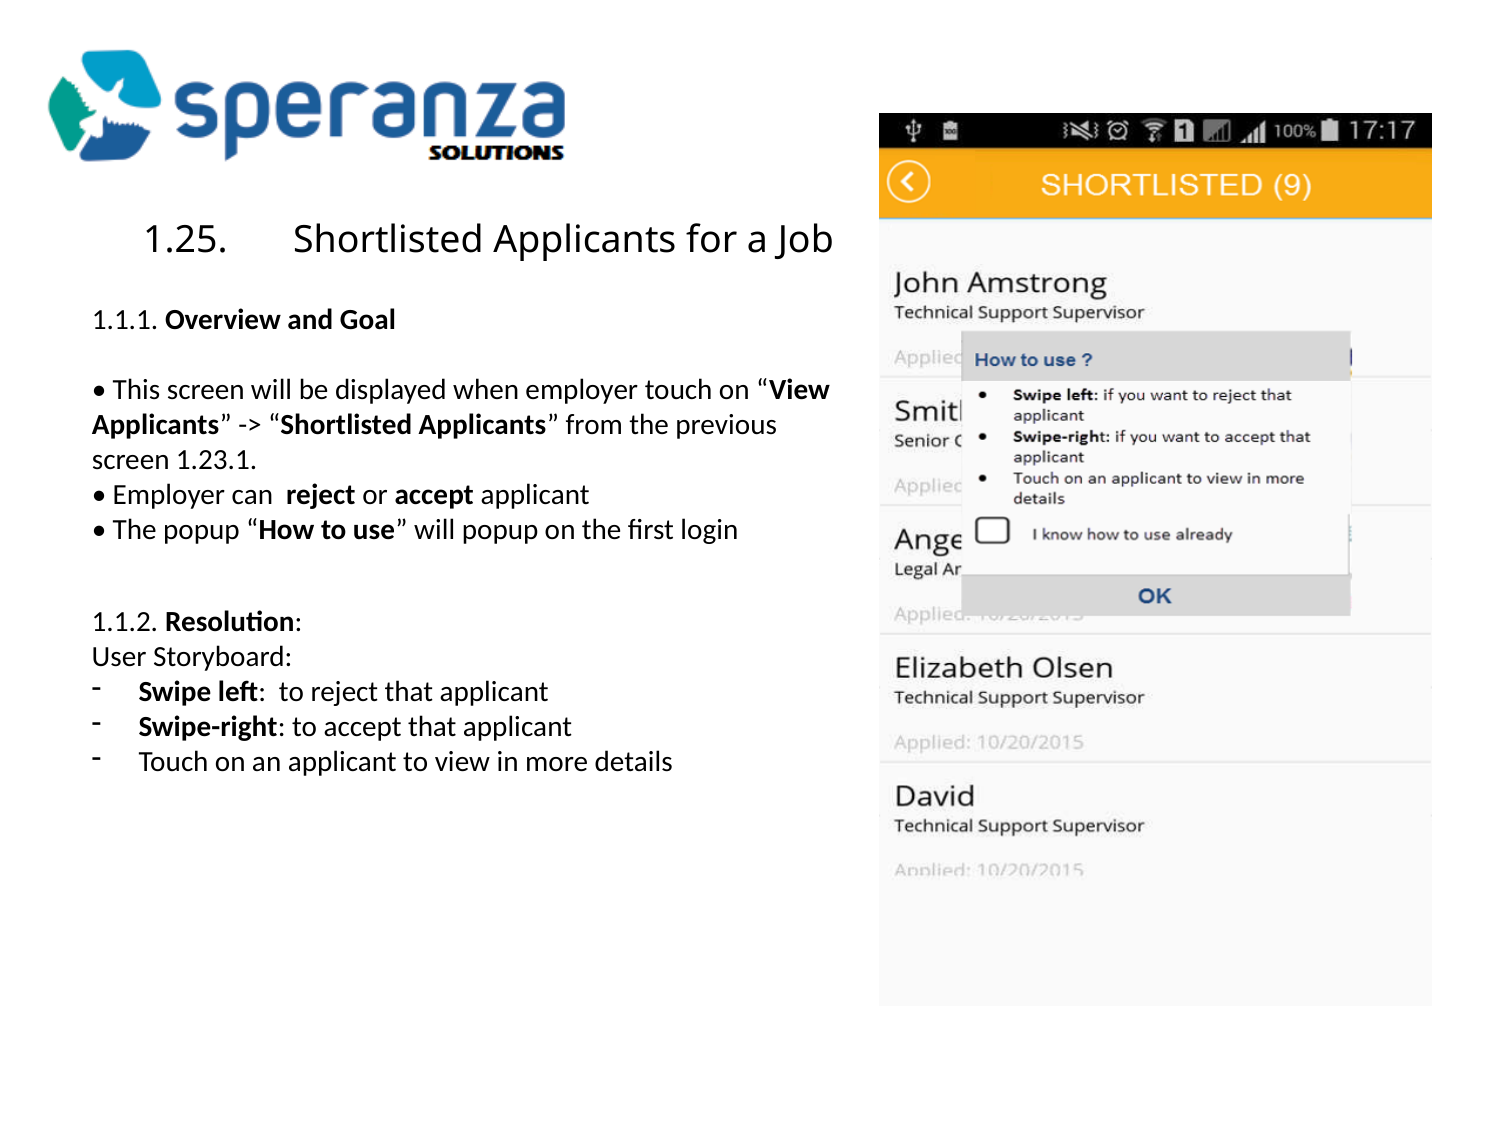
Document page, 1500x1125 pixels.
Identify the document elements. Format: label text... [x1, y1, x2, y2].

picture [879, 113, 1433, 1007]
picture [17, 19, 601, 193]
text_box 1.25. Shortlisted Applicants for a Job [128, 208, 850, 268]
text_box 1.1.1. Overview and Goal • This screen will be displayed when employer touch on “View Applicants” -> “Shortlisted Applicants” from the previous screen 1.23.1. • Employer can reject or accept applicant • The popup “How to use” will popup on the first login [77, 292, 869, 588]
text_box 1.1.2. Resolution: User Storyboard: Swipe left: to reject that applicant Swipe-right: to accept that applicant Touch on an applicant to view in more details [76, 595, 727, 820]
